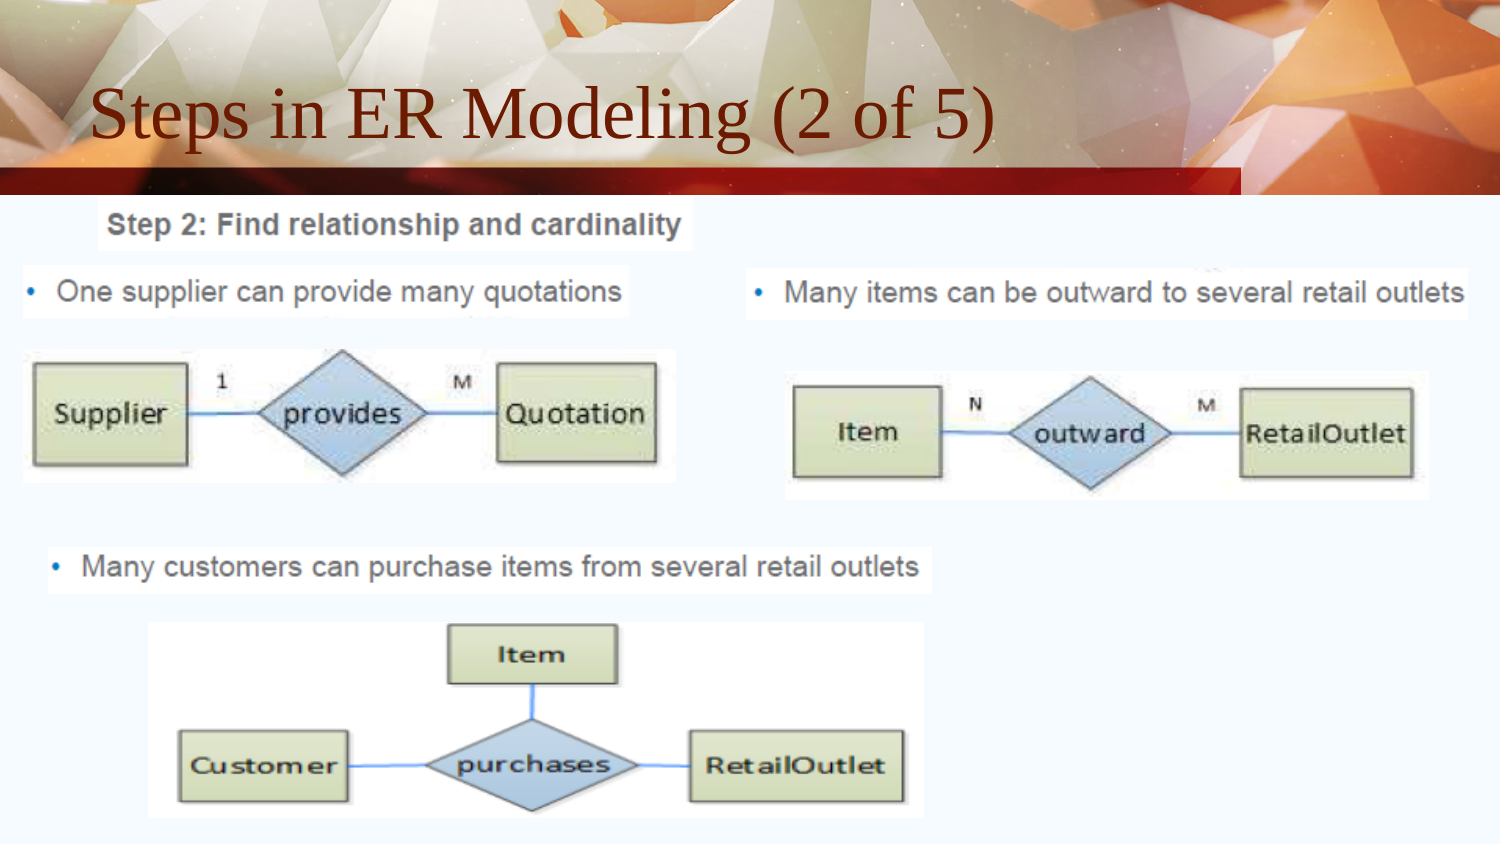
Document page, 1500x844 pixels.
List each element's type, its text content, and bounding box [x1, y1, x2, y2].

title Steps in ER Modeling (2 of 5) [73, 46, 1427, 172]
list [98, 196, 693, 252]
picture [0, 0, 1500, 844]
